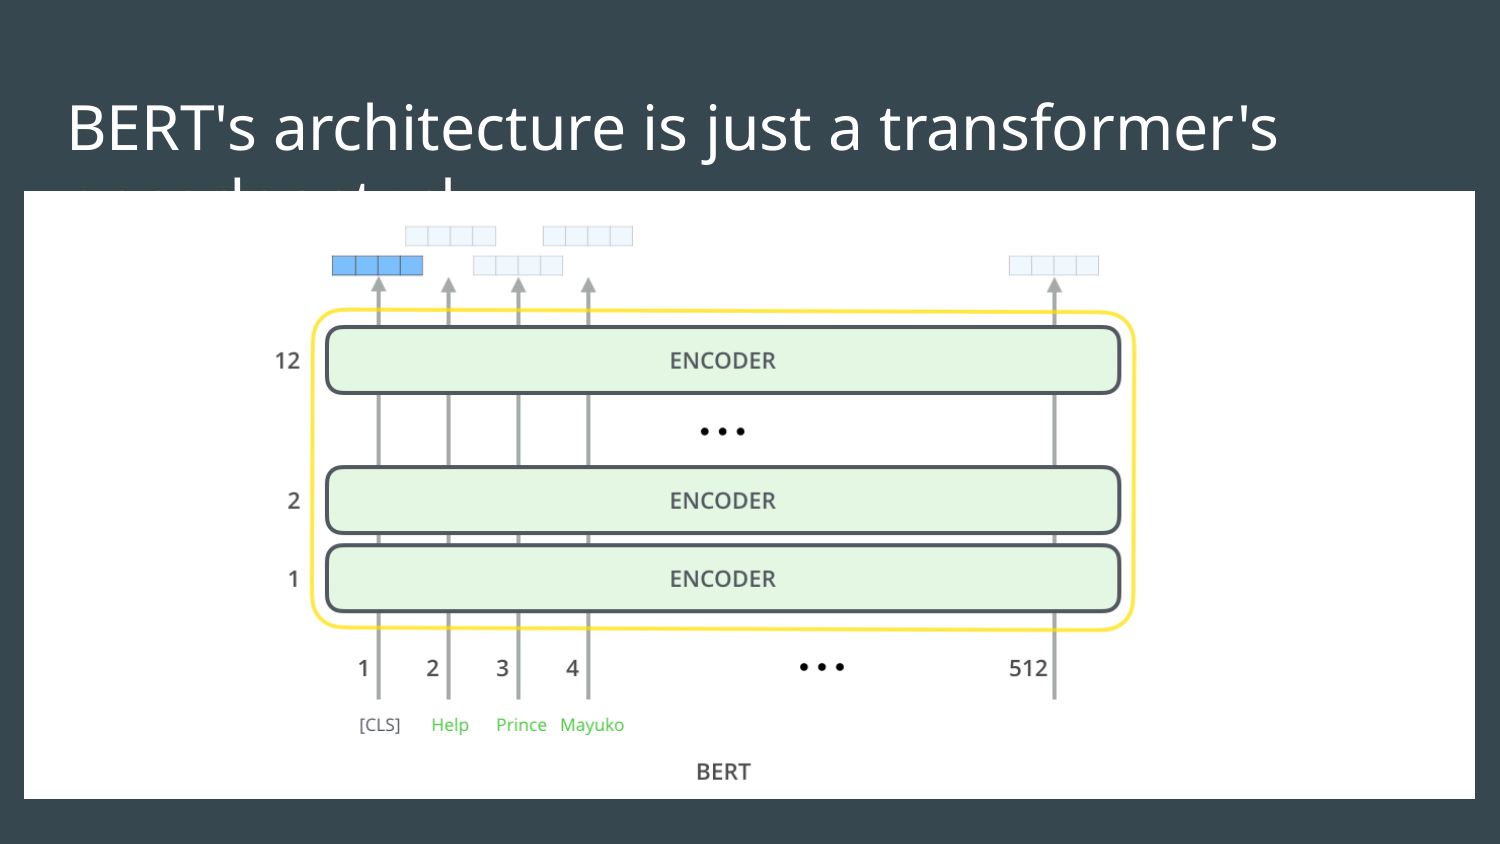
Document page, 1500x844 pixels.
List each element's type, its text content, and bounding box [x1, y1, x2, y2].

picture [24, 191, 1476, 799]
title BERT's architecture is just a transformer's encoder stack. [51, 72, 1449, 167]
